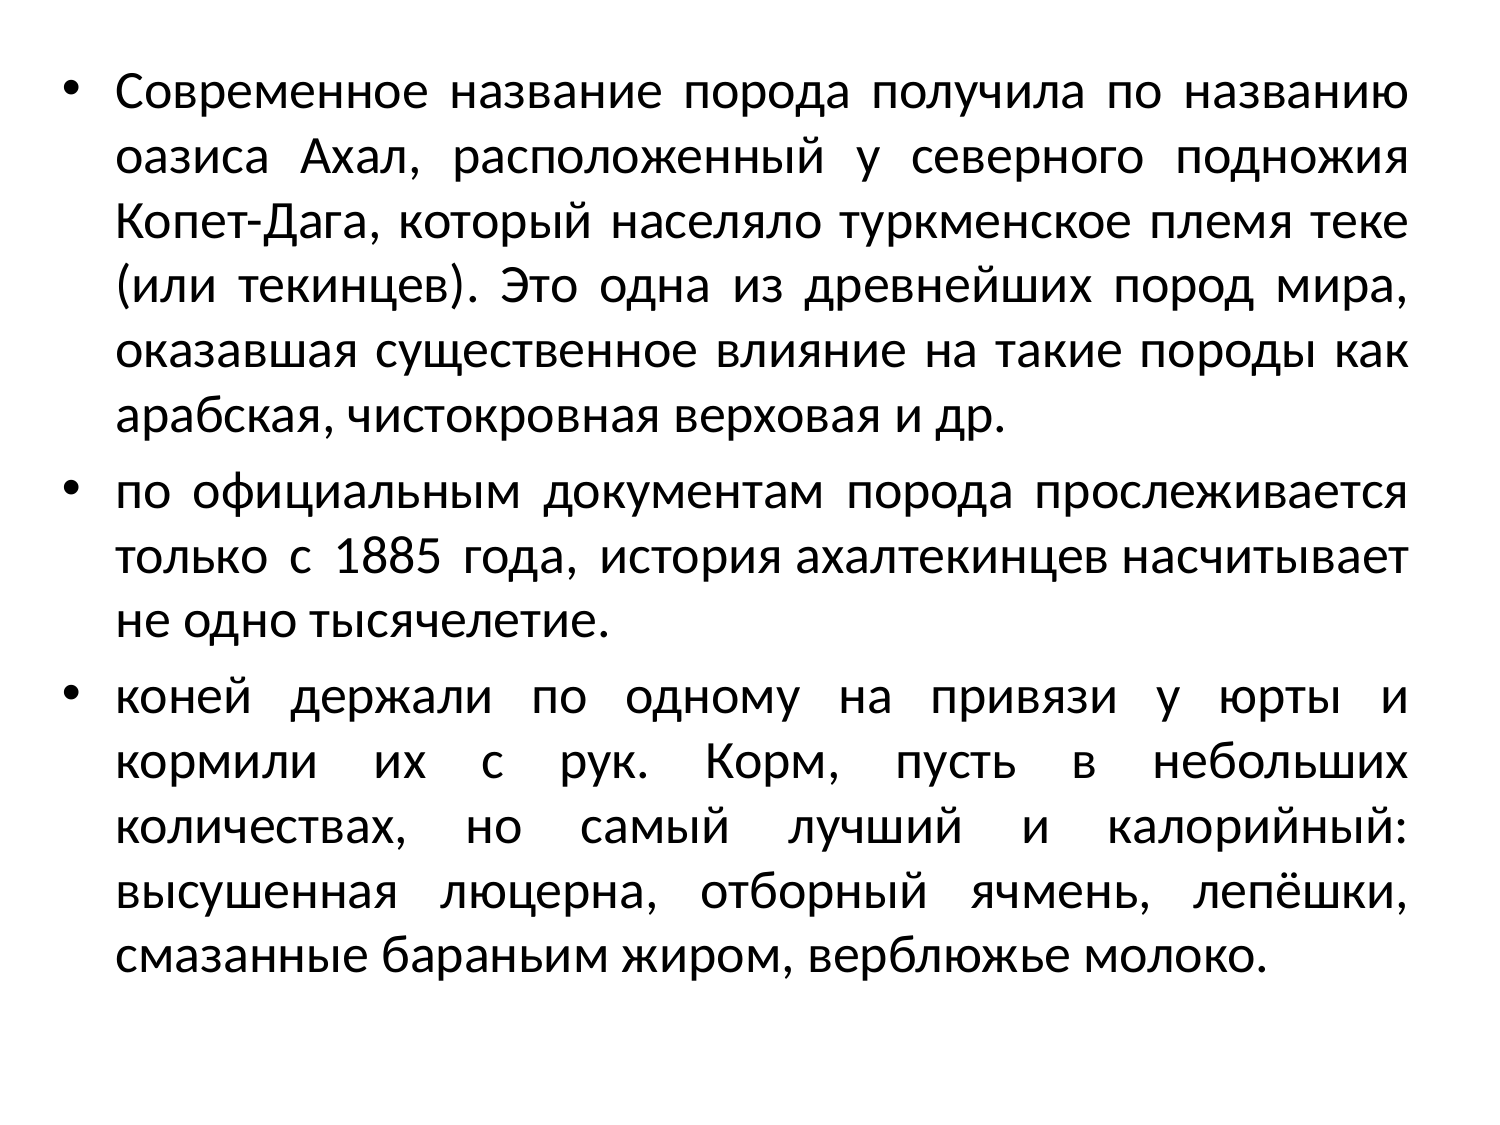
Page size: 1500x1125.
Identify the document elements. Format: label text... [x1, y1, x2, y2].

list Современное название порода получила по названию оазиса Ахал, расположенный у северного подножия Копет-Дага, который населяло туркменское племя теке (или текинцев). Это одна из древнейших пород мира, оказавшая существенное влияние на такие породы как арабская, чистокровная верховая и др. по официальным документам порода прослеживается только с 1885 года, история ахалтекинцев насчитывает не одно тысячелетие. коней держали по одному на привязи у юрты и кормили их с рук. Корм, пусть в небольших количествах, но самый лучший и калорийный: высушенная люцерна, отборный ячмень, лепёшки, смазанные бараньим жиром, верблюжье молоко. [46, 46, 1425, 1005]
